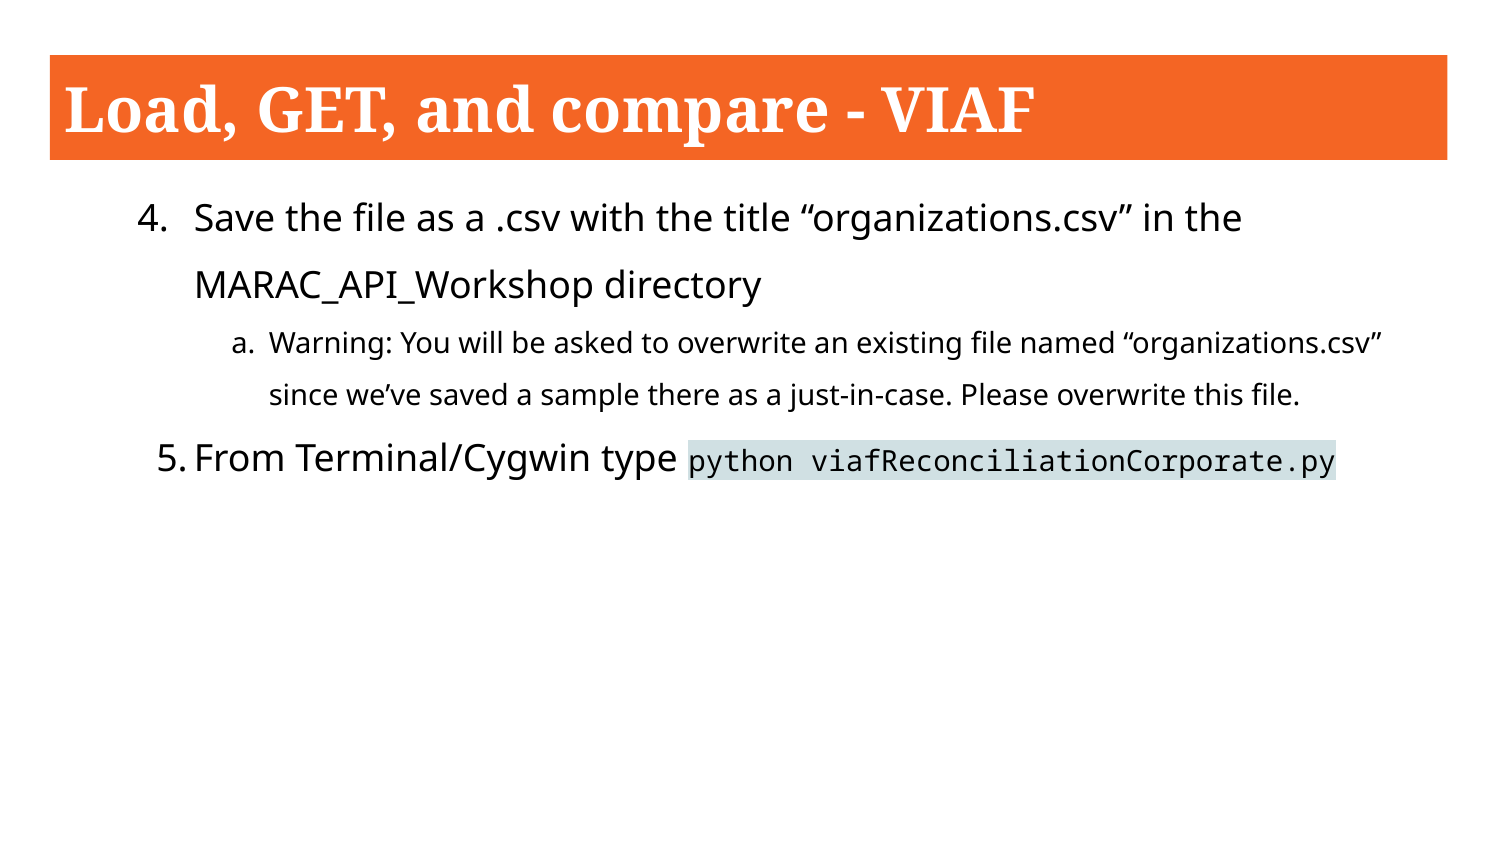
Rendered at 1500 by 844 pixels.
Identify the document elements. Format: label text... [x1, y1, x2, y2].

title Load, GET, and compare - VIAF [49, 55, 1448, 160]
text_box Save the file as a .csv with the title “organizations.csv” in the MARAC_API_Workshop directory Warning: You will be asked to overwrite an existing file named “organizations.csv” since we’ve saved a sample there as a just-in-case. Please overwrite this file. From Terminal/Cygwin type python viafReconciliationCorporate.py [103, 160, 1416, 743]
